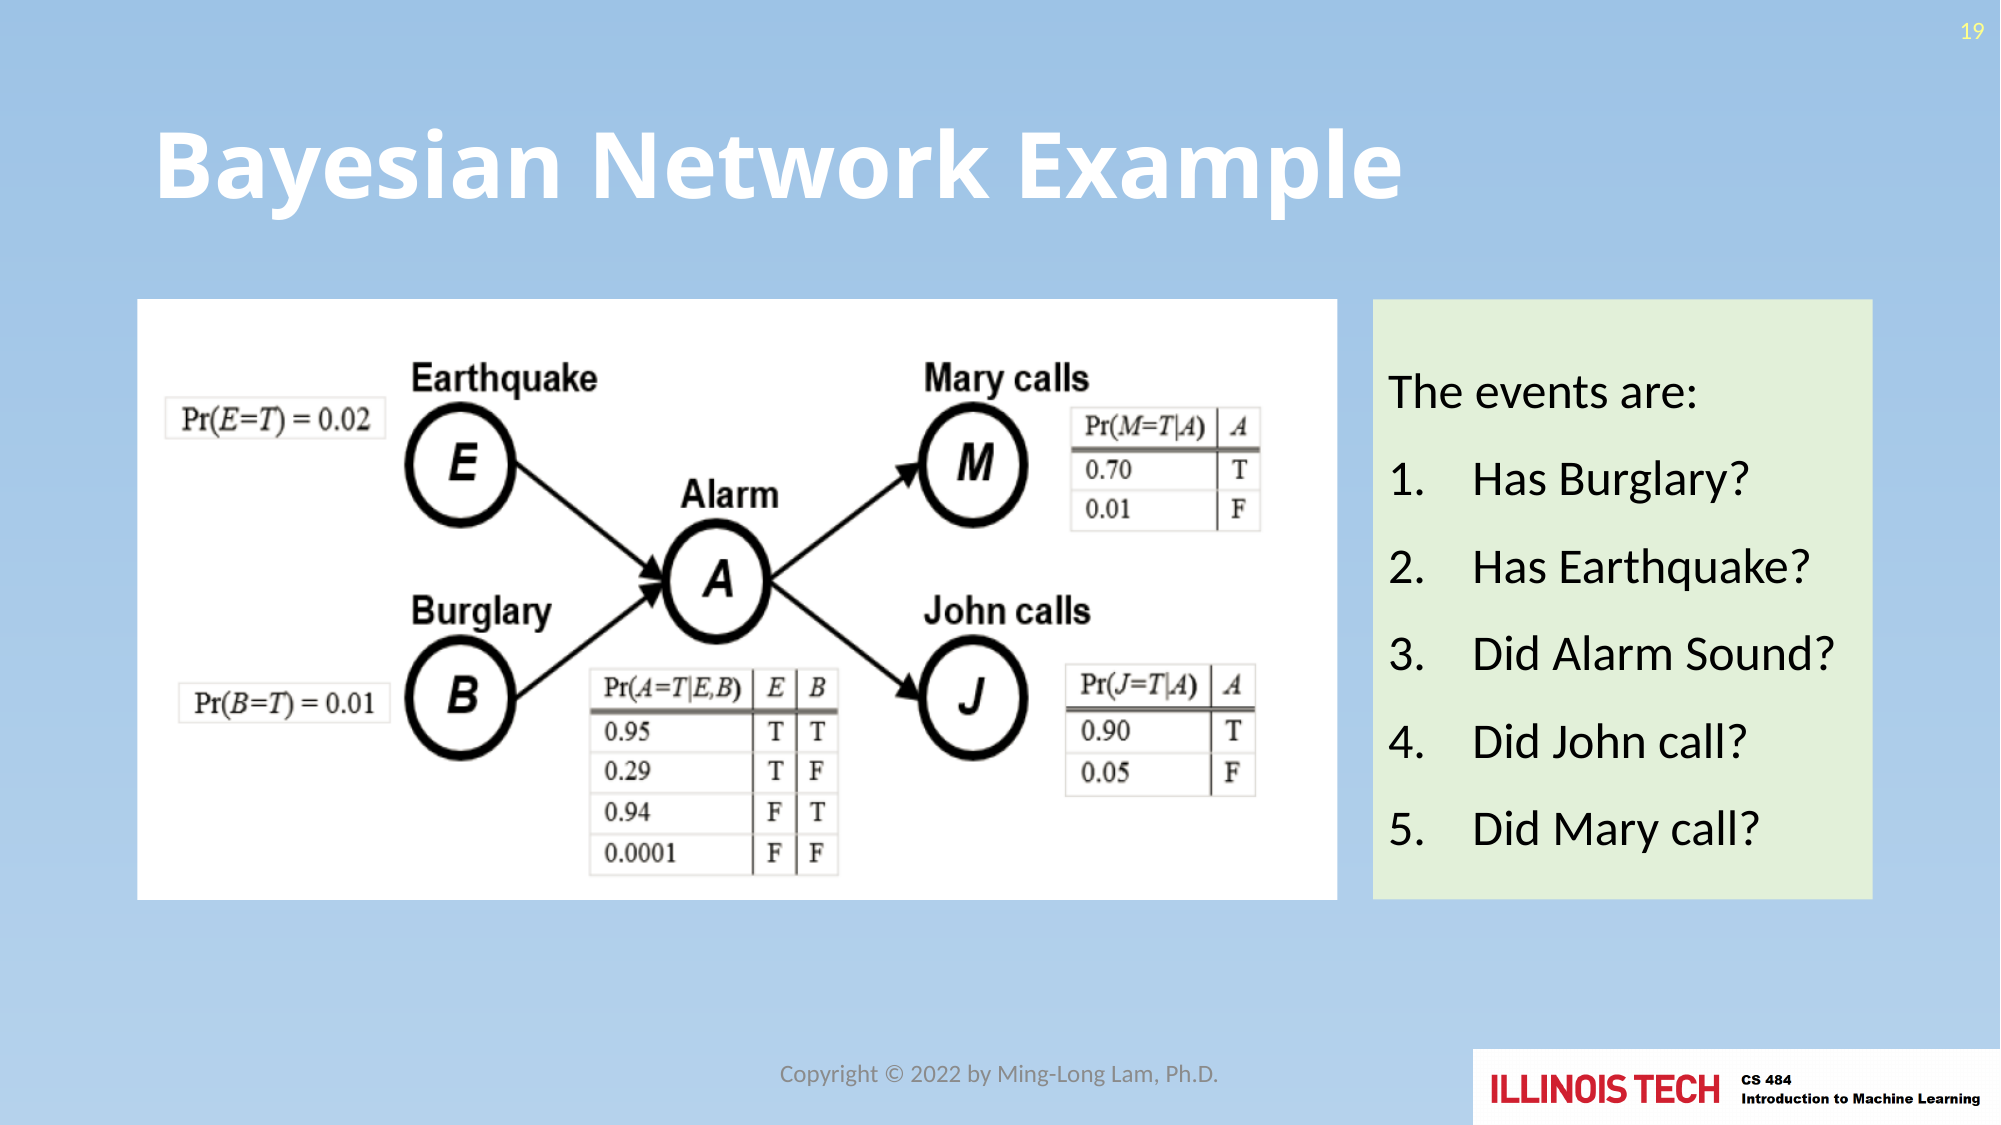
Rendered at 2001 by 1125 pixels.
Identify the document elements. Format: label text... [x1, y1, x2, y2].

picture [137, 299, 1338, 900]
footer Copyright © 2022 by Ming-Long Lam, Ph.D. [662, 1042, 1338, 1103]
slide_number 19 [1550, 0, 2000, 60]
picture [1473, 1049, 2000, 1125]
title Bayesian Network Example [137, 59, 1863, 278]
list The events are: Has Burglary? Has Earthquake? Did Alarm Sound? Did John call? Did Mary call? [1373, 299, 1873, 900]
